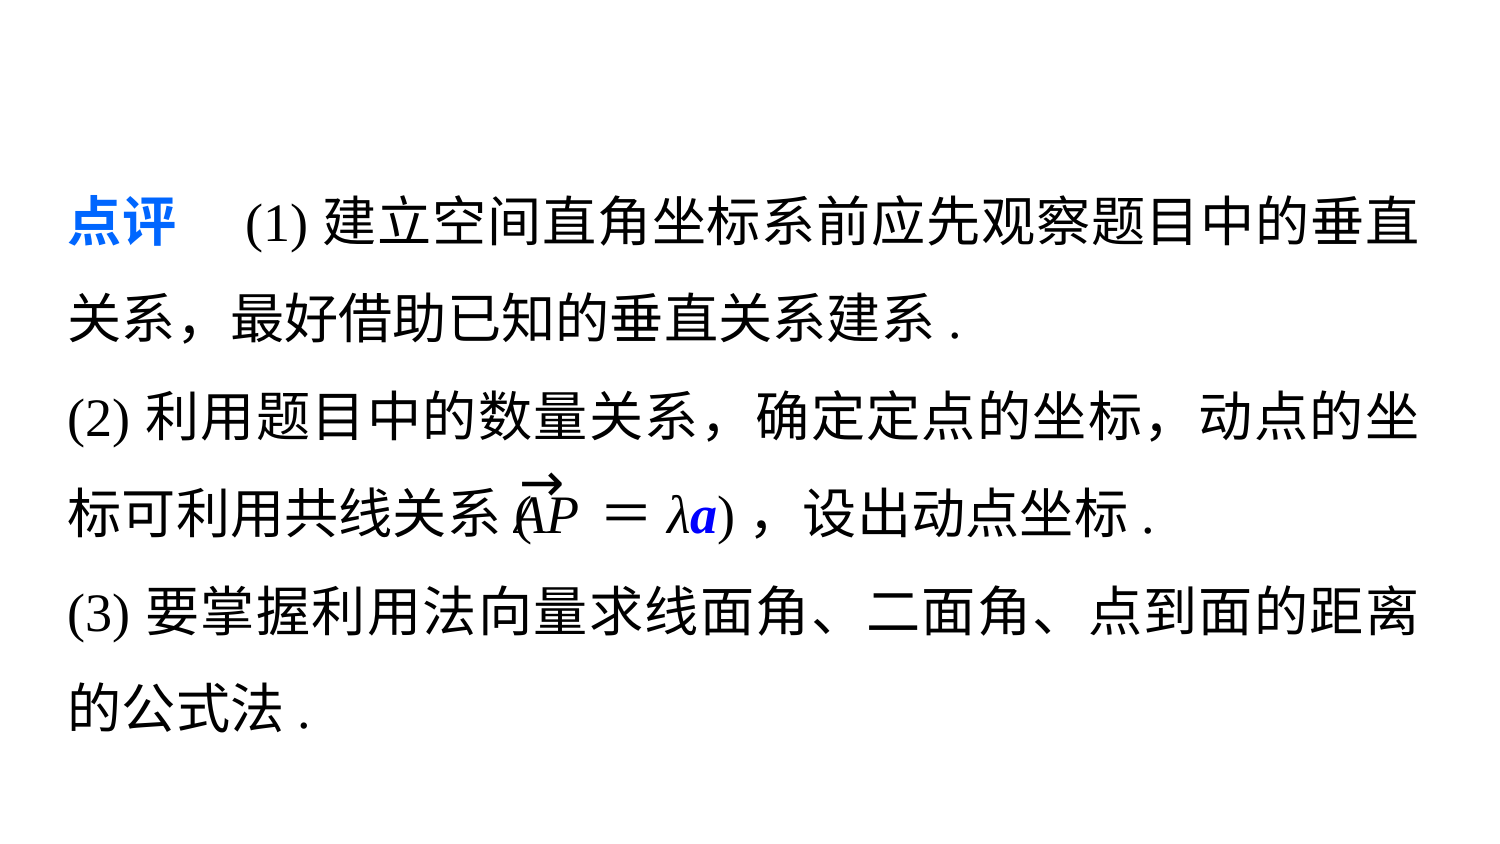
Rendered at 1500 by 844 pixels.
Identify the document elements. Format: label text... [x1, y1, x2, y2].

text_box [513, 430, 607, 584]
text_box 点评 (1)建立空间直角坐标系前应先观察题目中的垂直关系，最好借助已知的垂直关系建系. (2)利用题目中的数量关系，确定定点的坐标，动点的坐标可利用共线关系( ＝λa)，设出动点坐标. (3)要掌握利用法向量求线面角、二面角、点到面的距离的公式法. [53, 147, 1436, 747]
